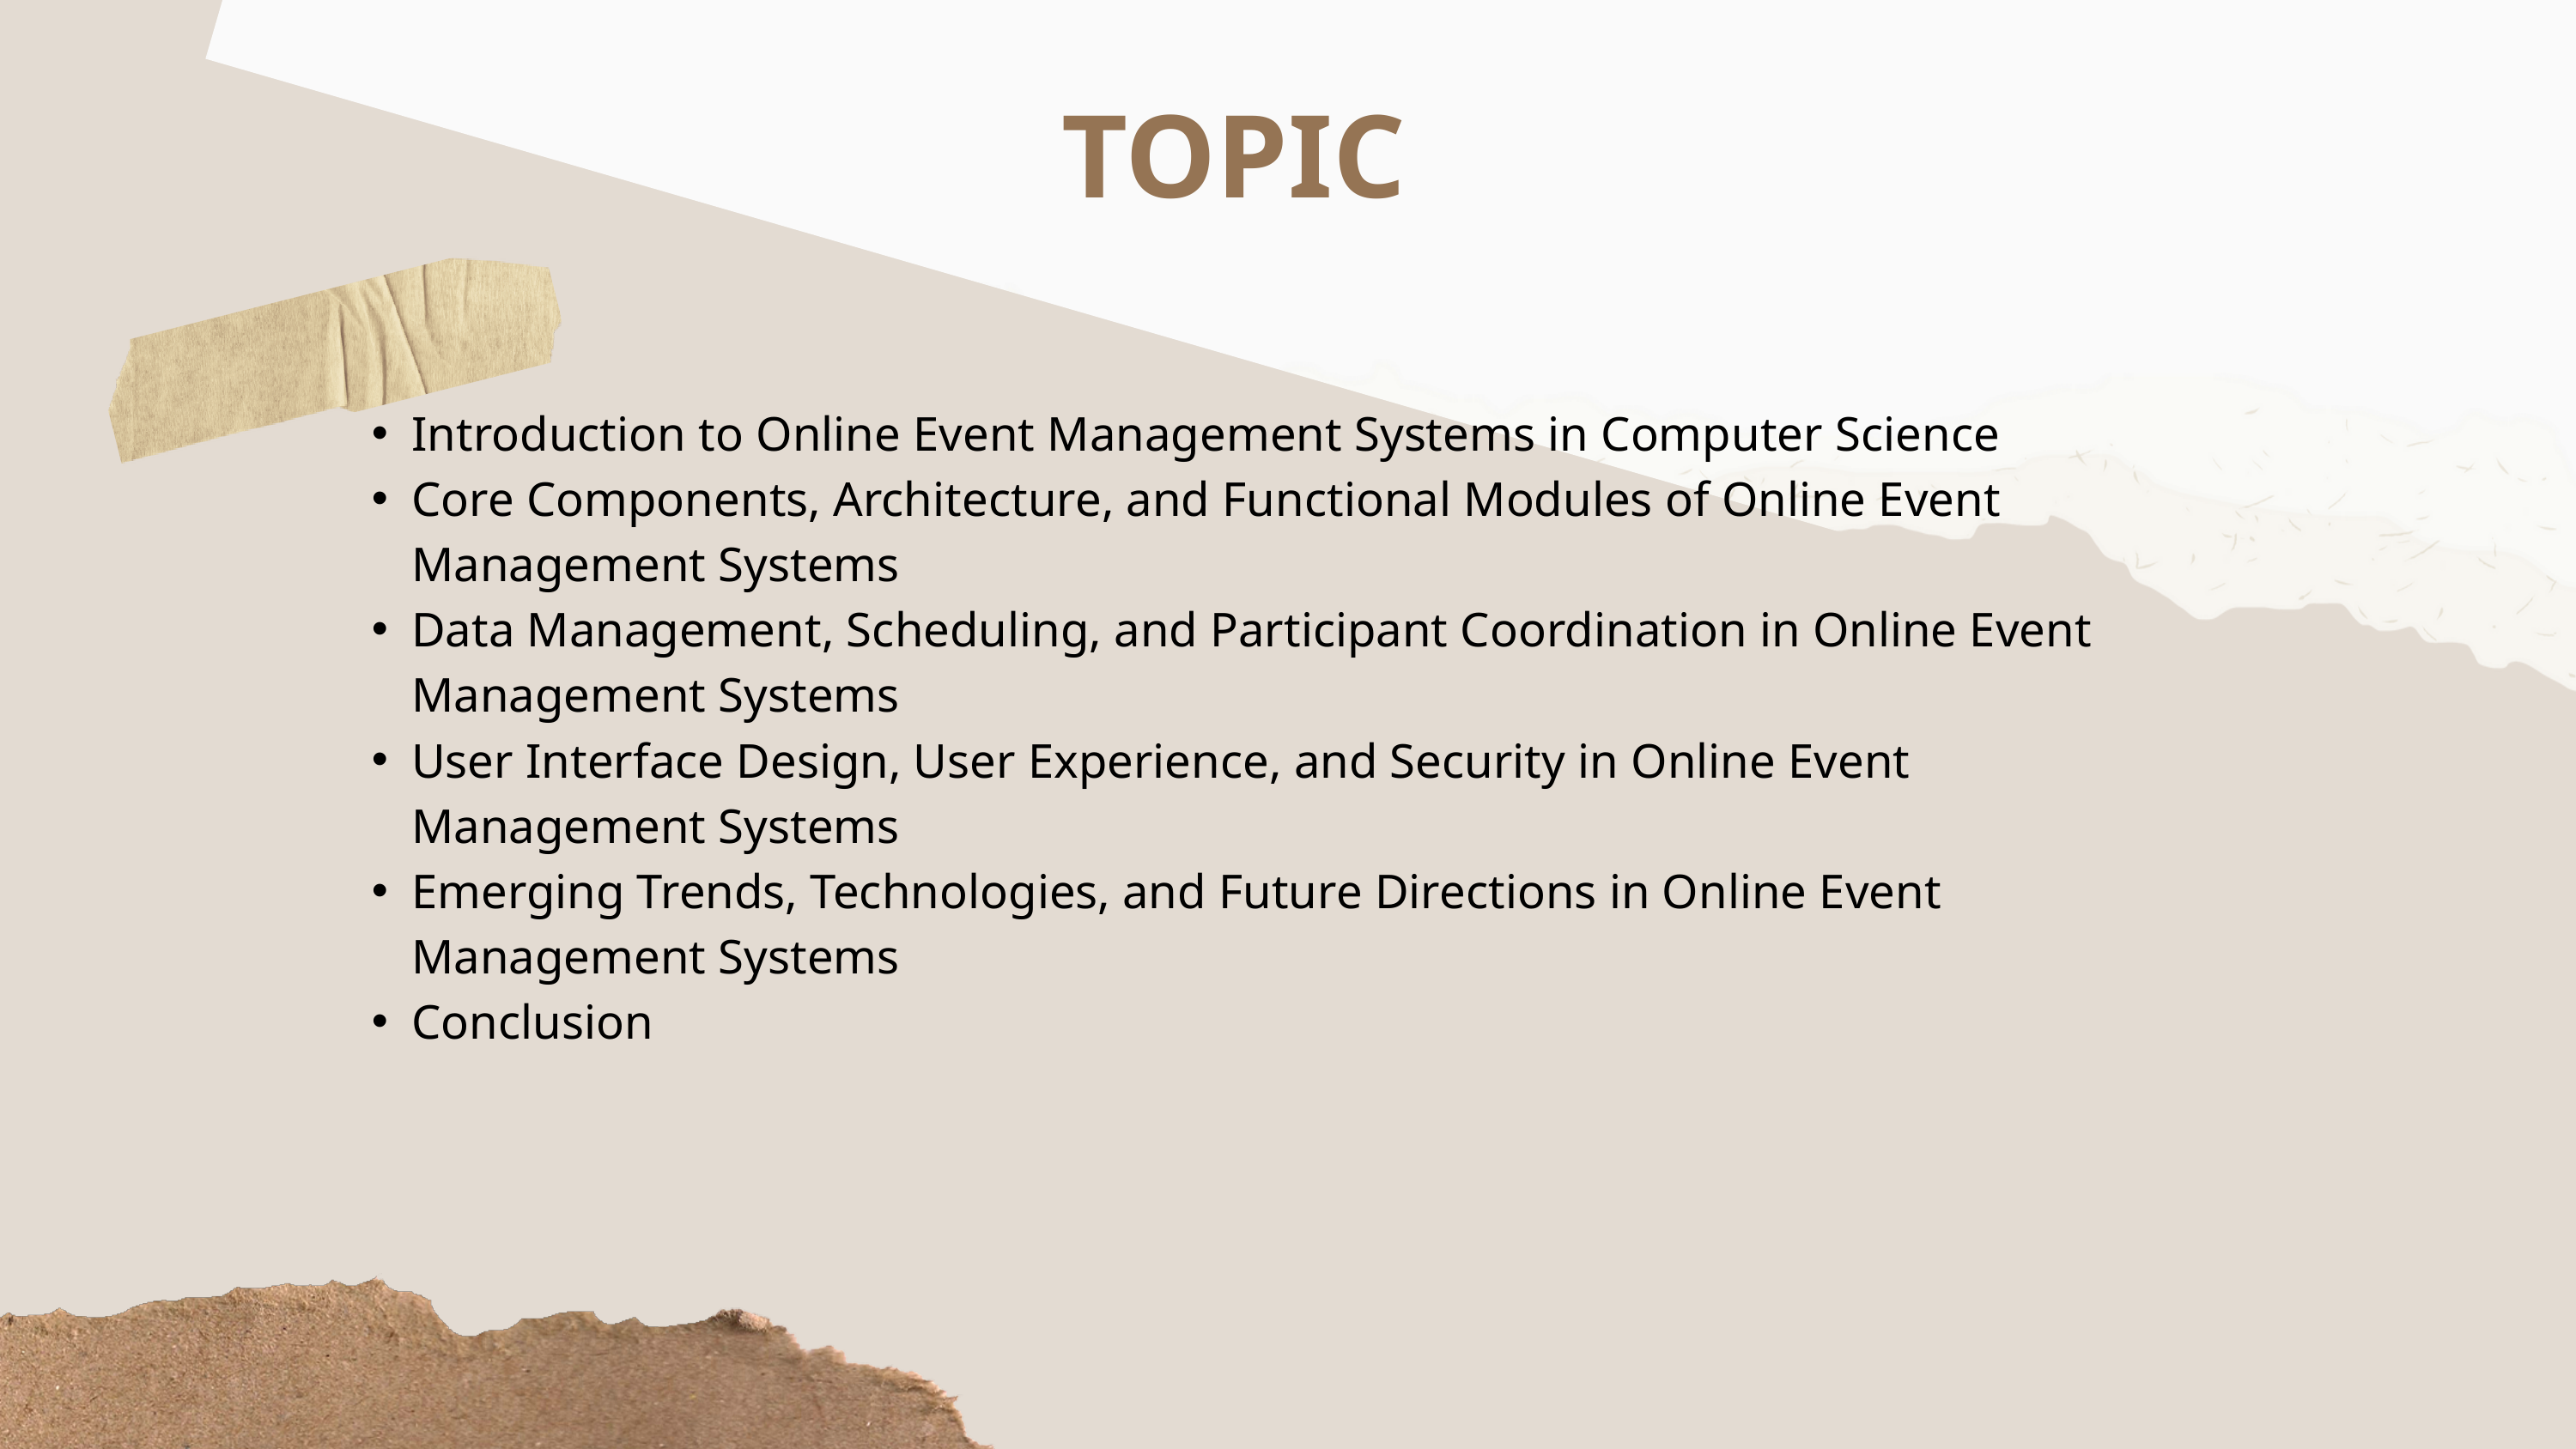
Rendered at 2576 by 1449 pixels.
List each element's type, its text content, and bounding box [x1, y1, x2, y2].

text_box [205, 0, 2576, 745]
text_box TOPIC [1061, 60, 2012, 221]
text_box [92, 235, 572, 471]
text_box [0, 1273, 1160, 1449]
text_box Introduction to Online Event Management Systems in Computer Science Core Components, Architecture, and Functional Modules of Online Event Management Systems Data Management, Scheduling, and Participant Coordination in Online Event Management Systems User Interface Design, User Experience, and Security in Online Event Management Systems Emerging Trends, Technologies, and Future Directions in Online Event Management Systems Conclusion [331, 394, 2200, 1347]
